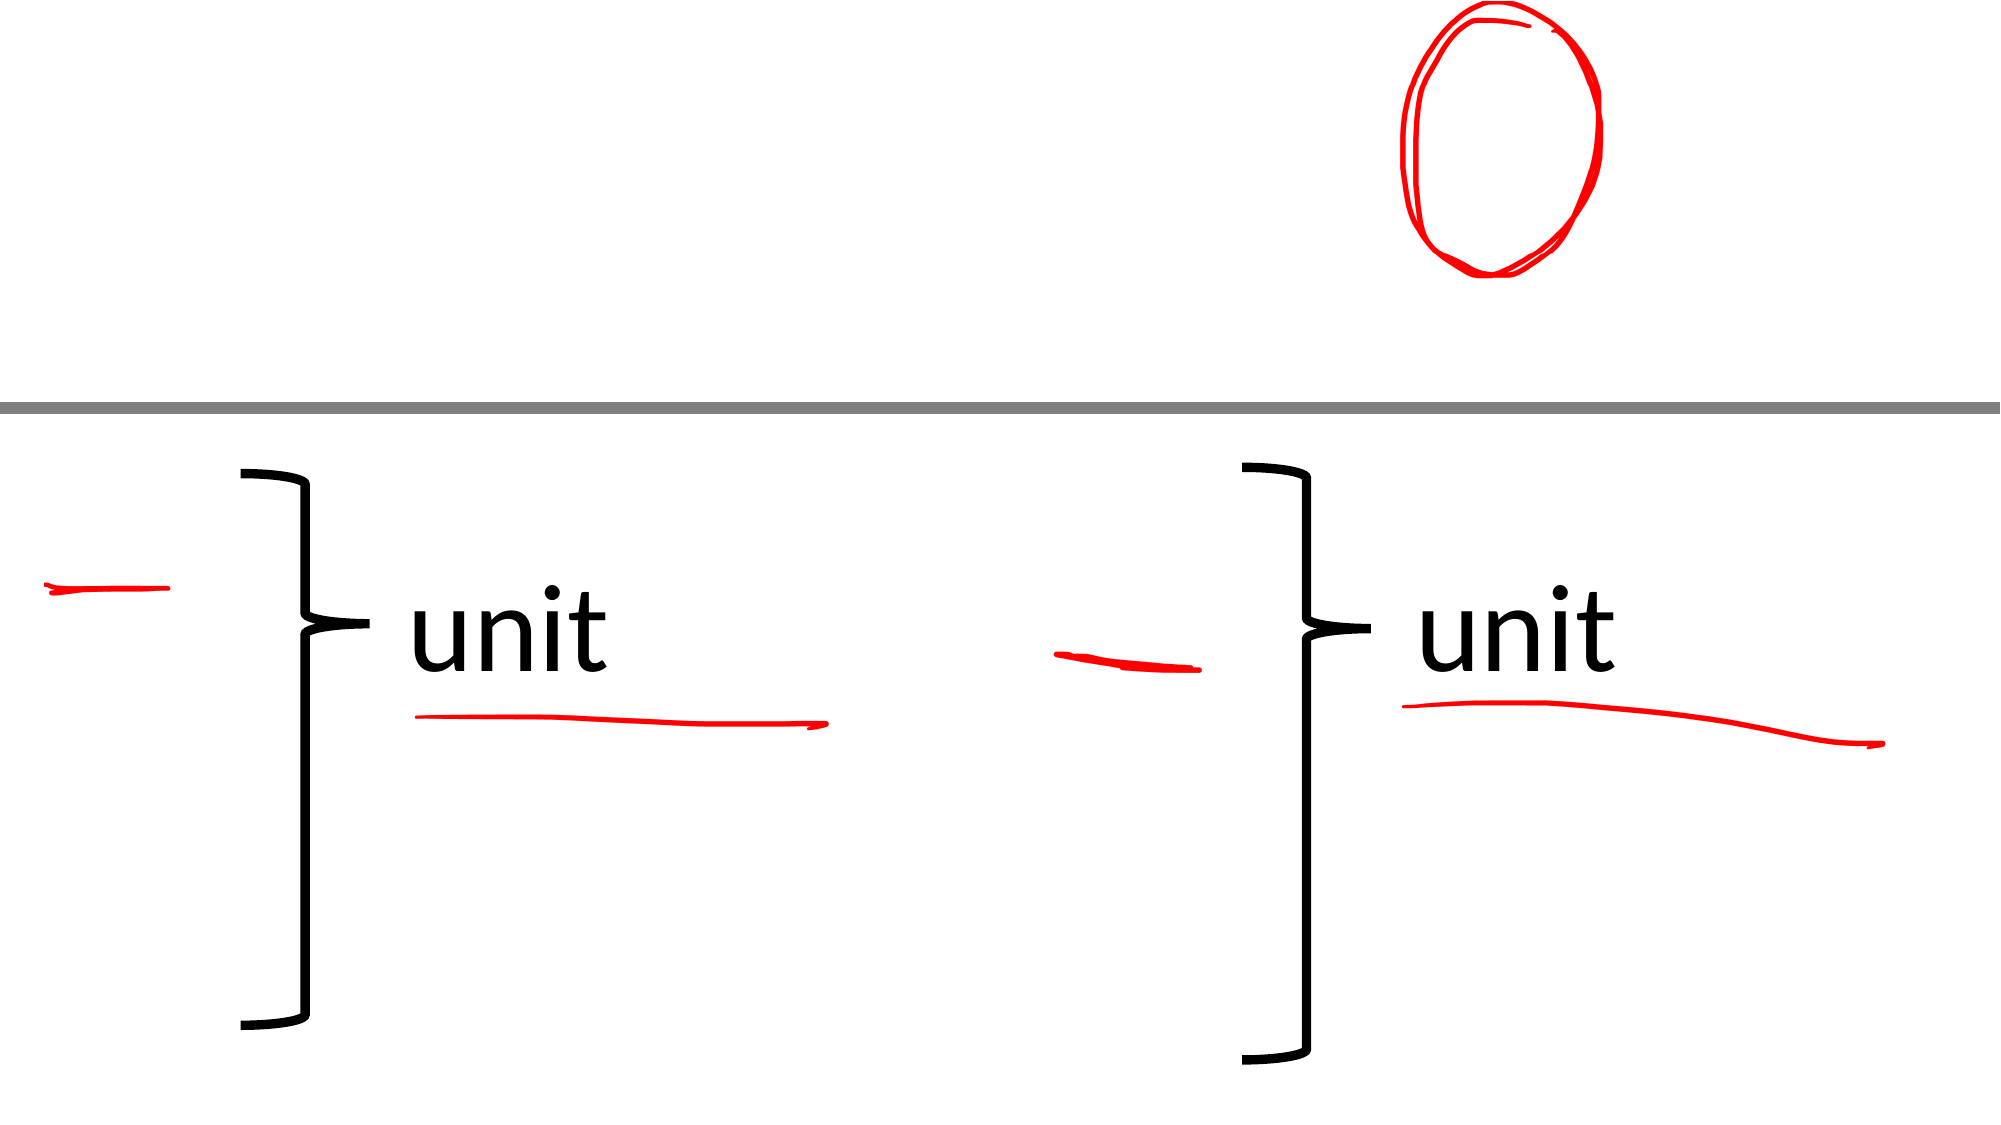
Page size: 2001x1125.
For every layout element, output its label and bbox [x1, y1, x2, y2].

picture [44, 408, 1894, 759]
picture [44, 1, 1894, 407]
text_box [1071, 453, 2000, 1060]
text_box [37, 473, 884, 1026]
